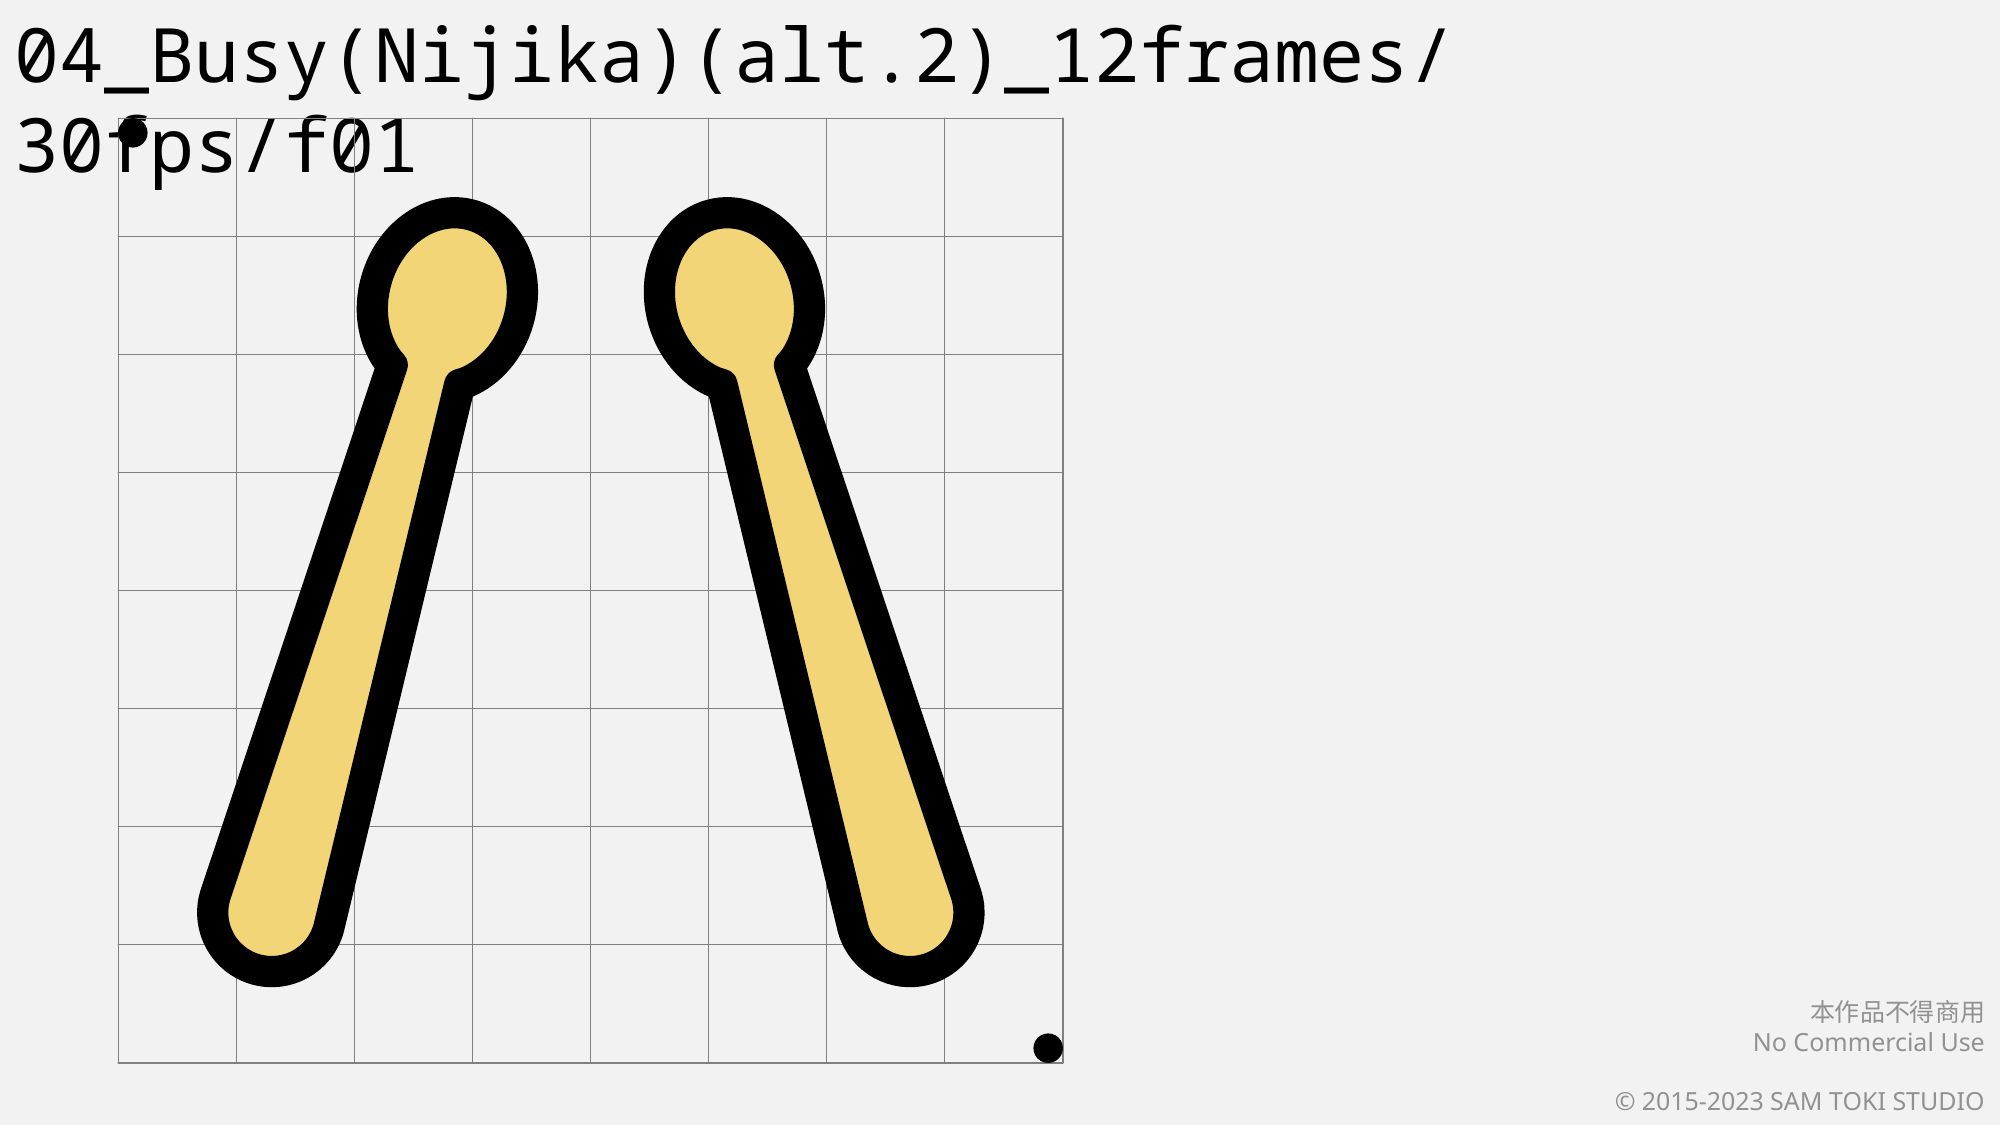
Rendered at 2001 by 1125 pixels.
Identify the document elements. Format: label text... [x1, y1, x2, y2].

text_box 04_Busy(Nijika)(alt.2)_12frames/30fps/f01 [0, 0, 1772, 195]
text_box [118, 118, 1063, 1063]
